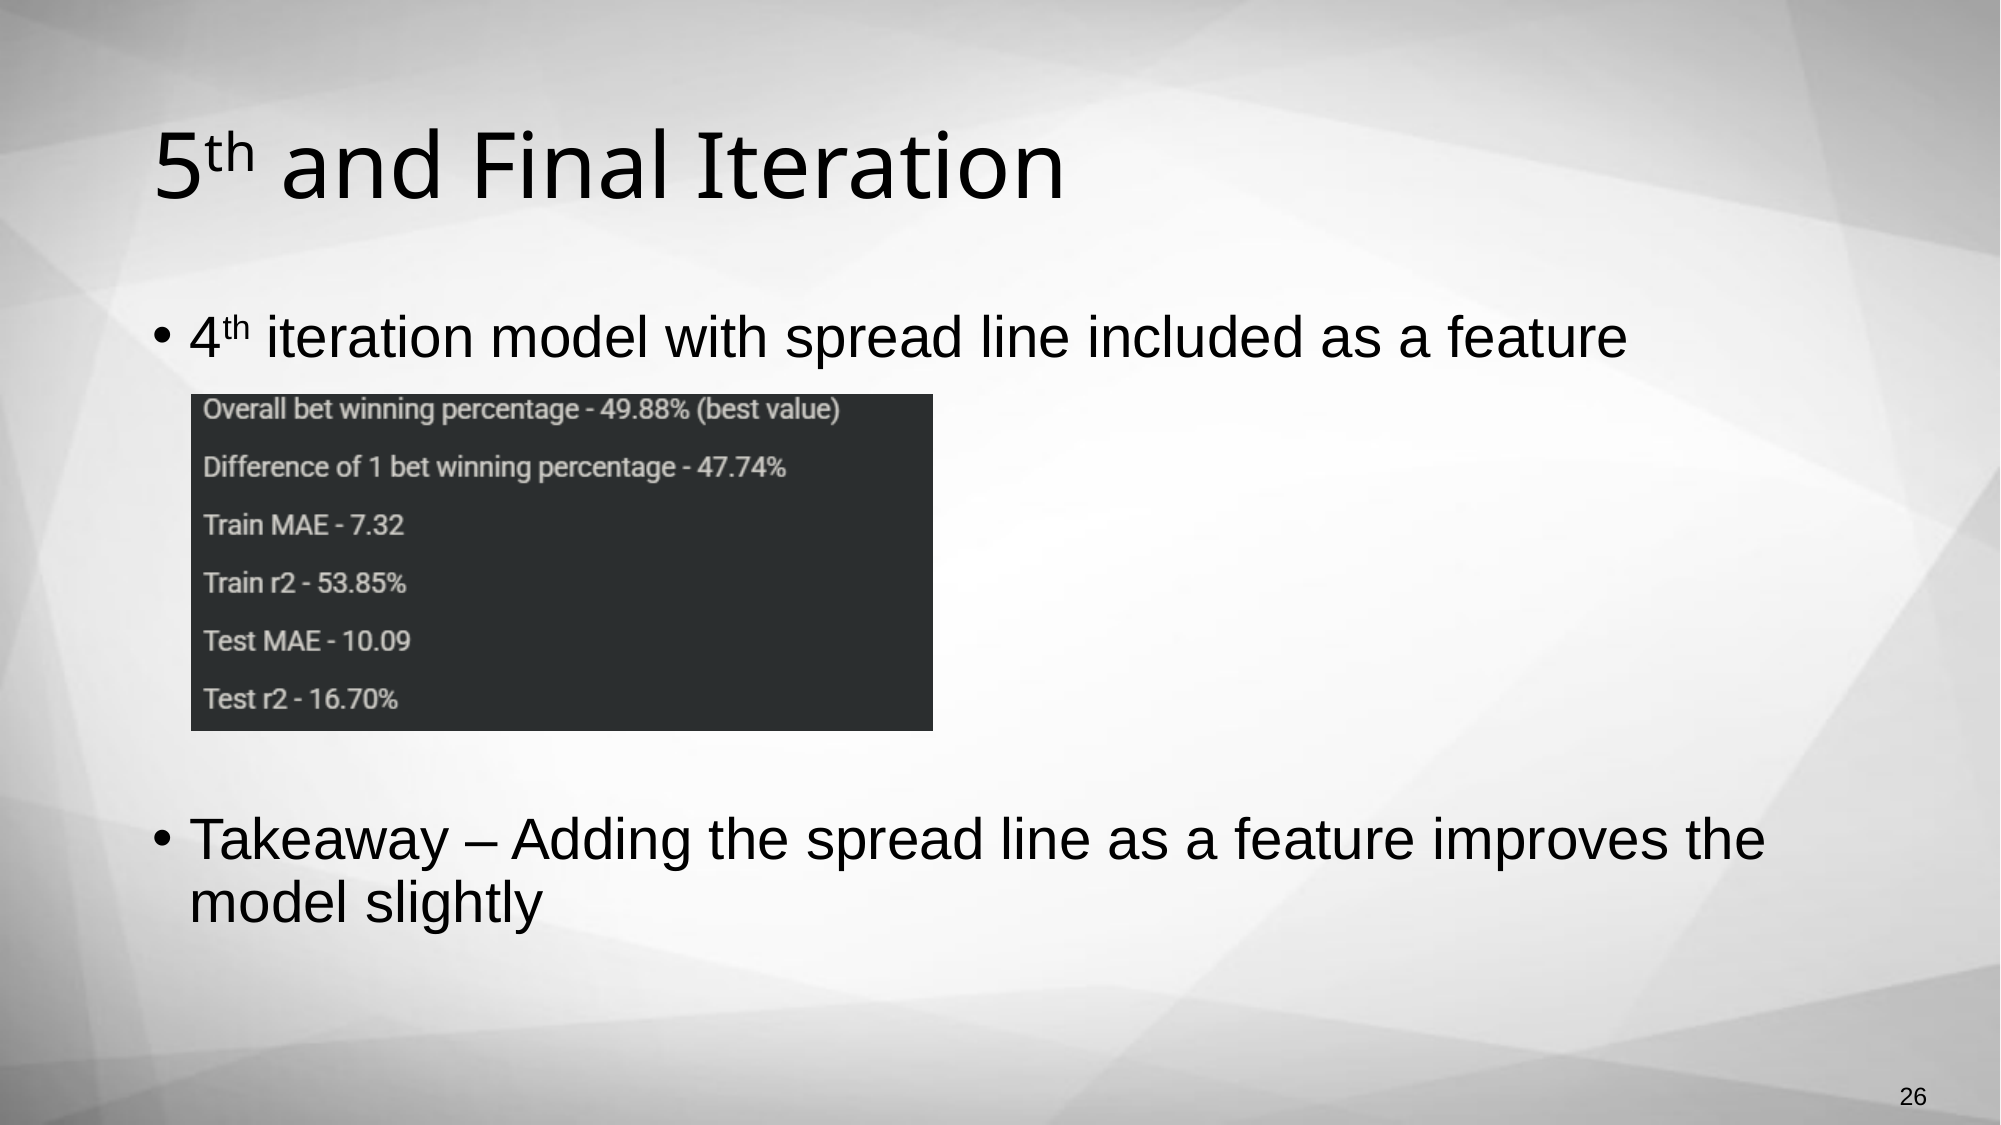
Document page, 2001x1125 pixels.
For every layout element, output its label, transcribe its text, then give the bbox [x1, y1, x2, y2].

picture [0, 0, 2001, 1125]
list 4th iteration model with spread line included as a feature Takeaway – Adding the spread line as a feature improves the model slightly [137, 299, 1863, 1014]
title 5th and Final Iteration [137, 59, 1863, 278]
slide_number 26 [1492, 1065, 1943, 1125]
